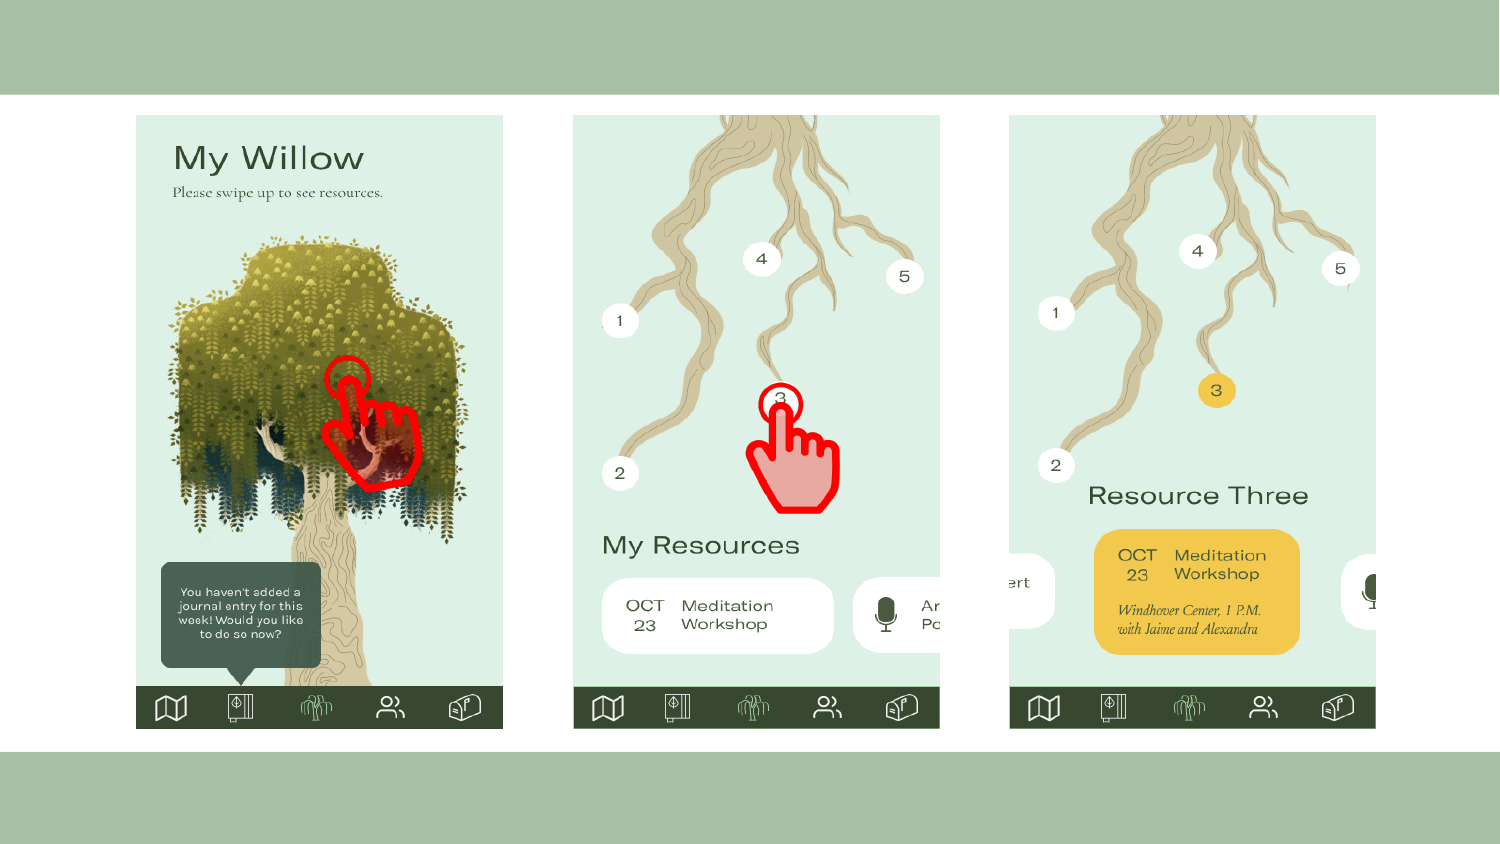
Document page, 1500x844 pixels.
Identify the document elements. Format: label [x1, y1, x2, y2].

picture [136, 115, 504, 729]
picture [1009, 115, 1376, 729]
picture [572, 115, 940, 729]
